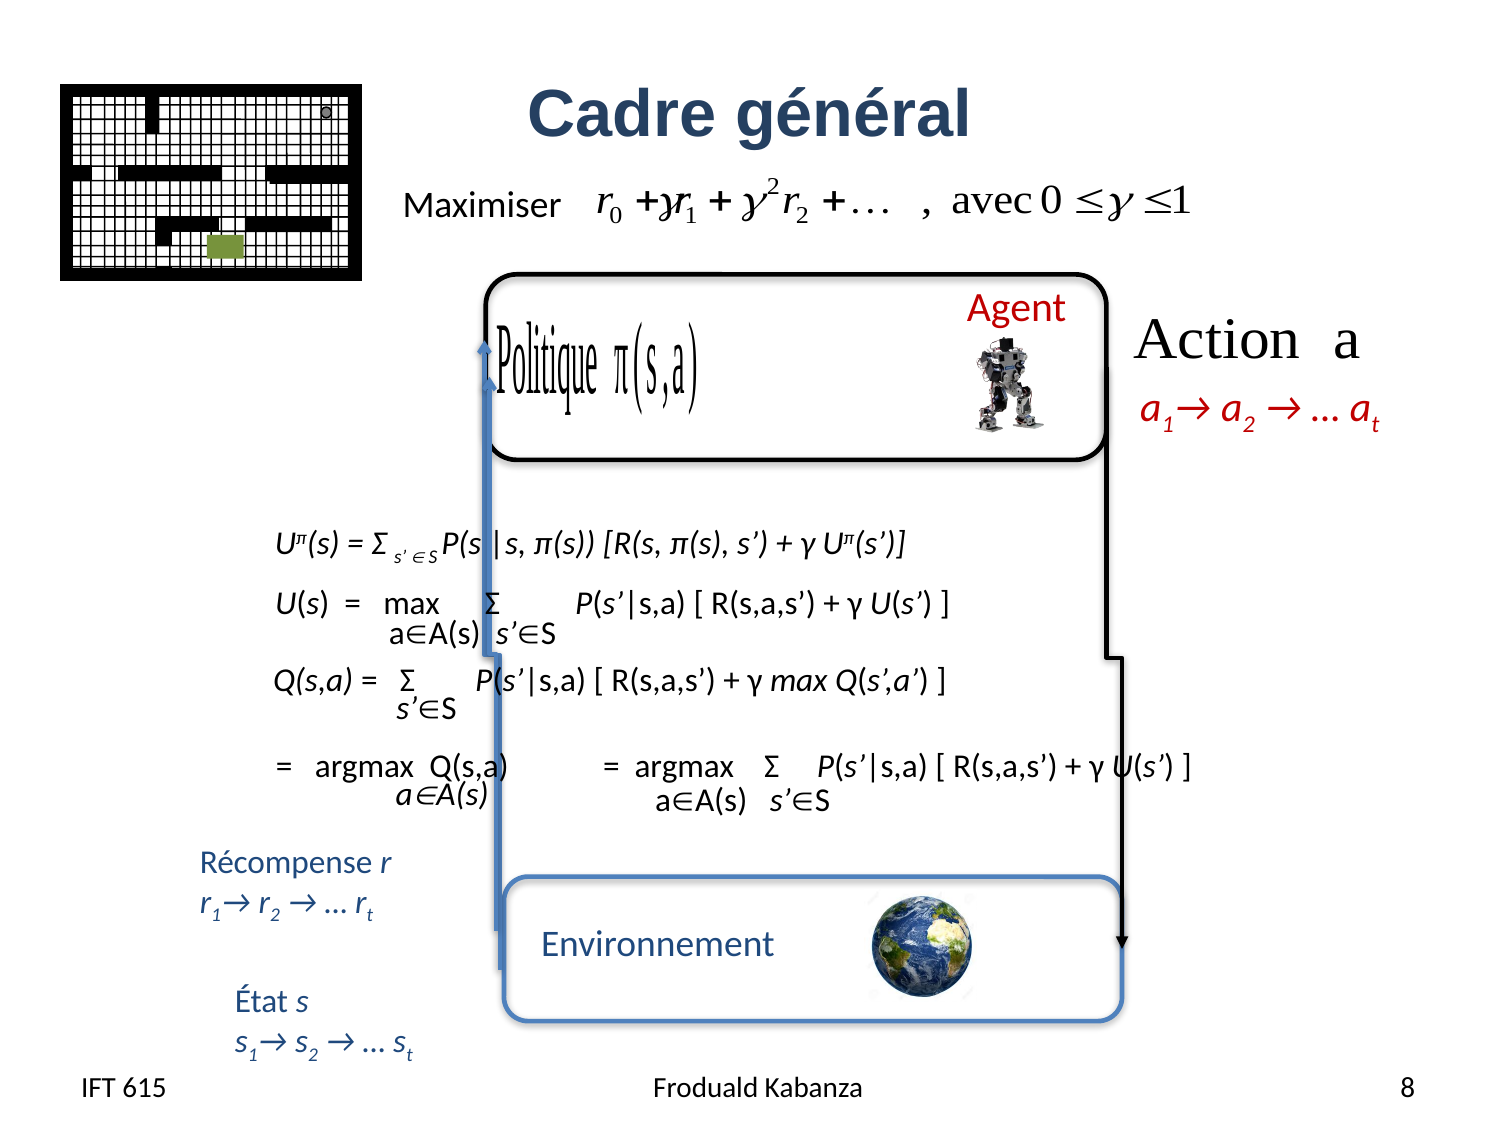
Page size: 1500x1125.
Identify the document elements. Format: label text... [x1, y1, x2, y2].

slide_number 8 [1080, 1056, 1431, 1117]
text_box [260, 712, 676, 809]
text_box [220, 650, 1131, 735]
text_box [65, 90, 356, 277]
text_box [587, 736, 1244, 834]
title Cadre général [75, 39, 1425, 180]
footer Froduald Kabanza [520, 1076, 996, 1117]
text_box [182, 168, 1418, 1069]
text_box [259, 573, 1139, 660]
slide_number IFT 615 [66, 1056, 356, 1117]
